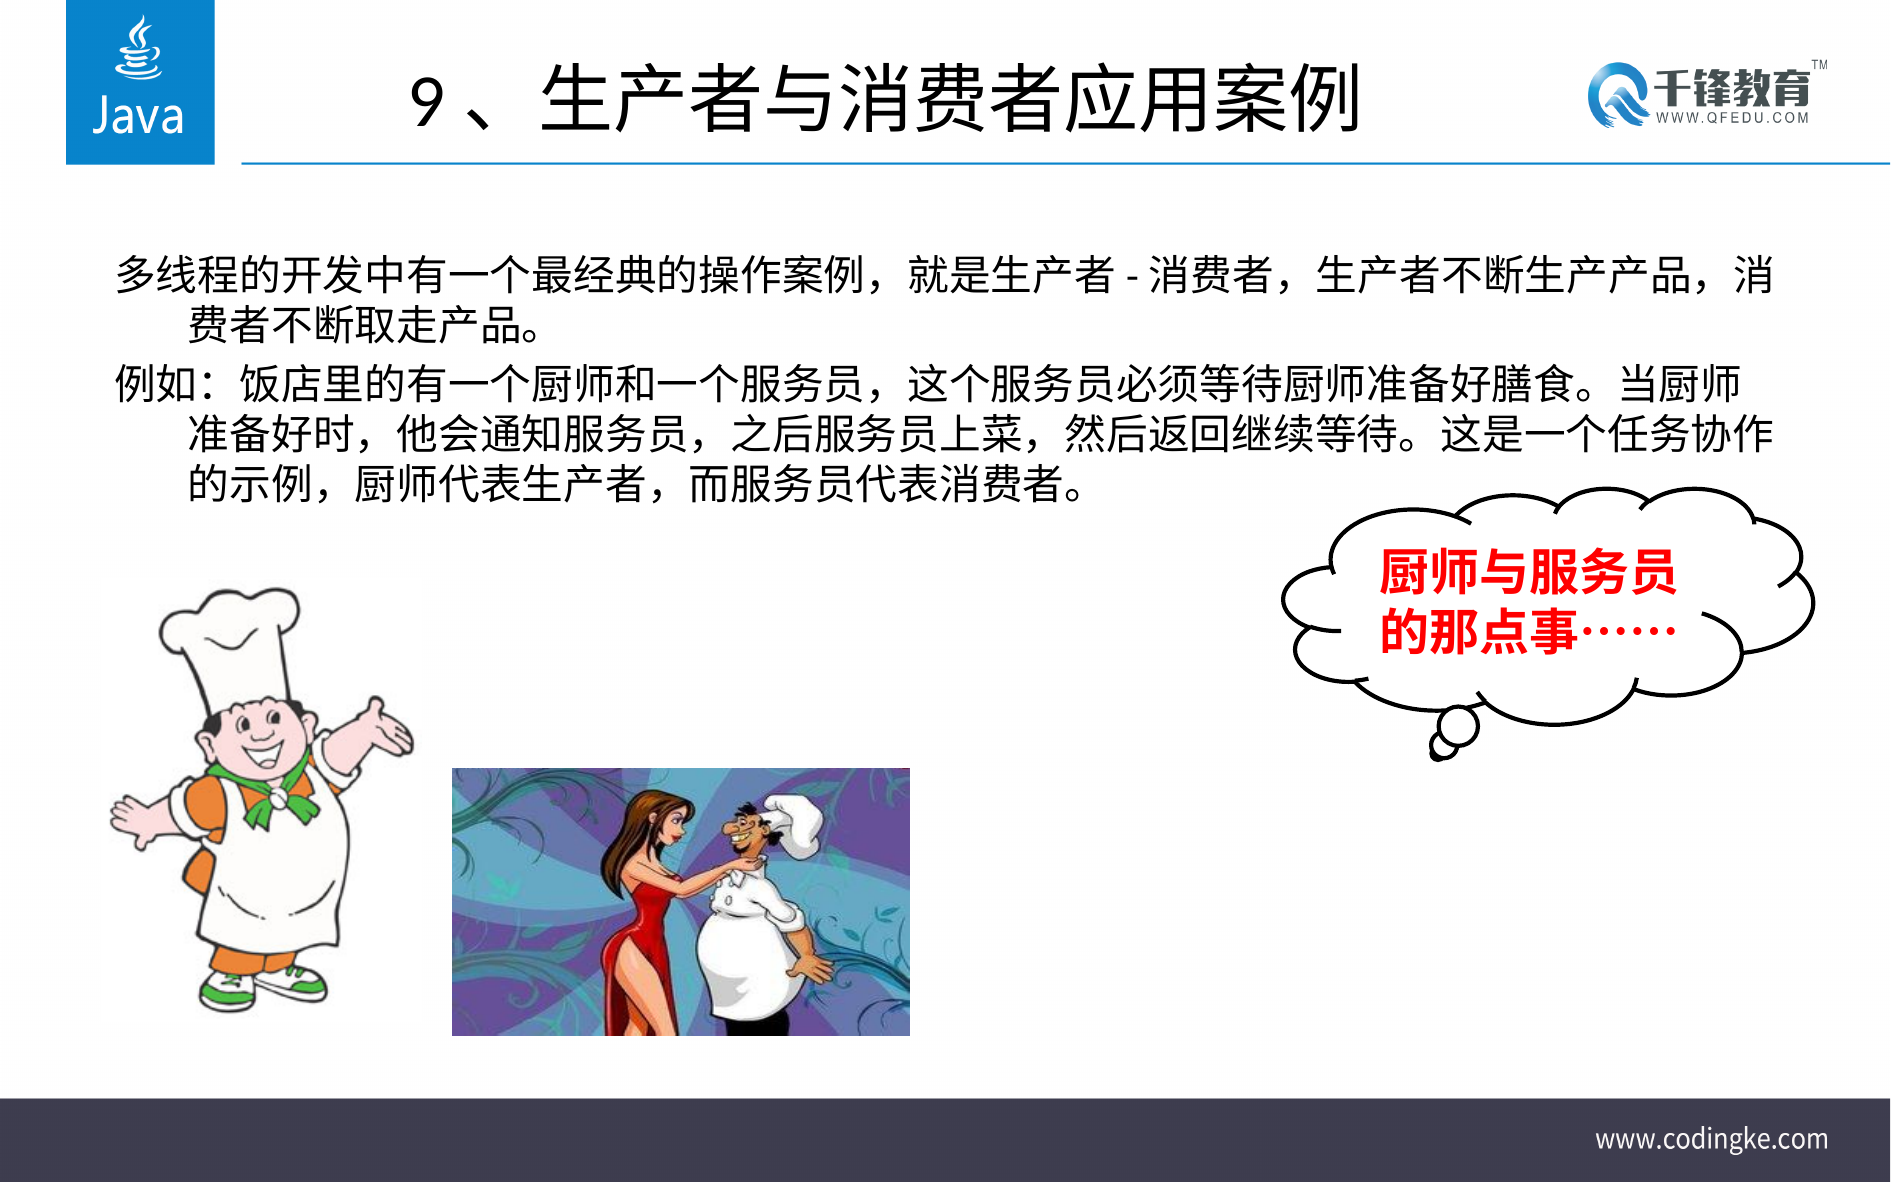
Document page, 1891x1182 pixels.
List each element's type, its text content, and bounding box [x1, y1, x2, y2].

title 9、生产者与消费者应用案例 [236, 47, 1536, 147]
list 多线程的开发中有一个最经典的操作案例，就是生产者-消费者，生产者不断生产产品，消费者不断取走产品。 例如：饭店里的有一个厨师和一个服务员，这个服务员必须等待厨师准备好膳食。当厨师准备好时，他会通知服务员，之后服务员上菜，然后返回继续等待。这是一个任务协作的示例，厨师代表生产者，而服务员代表消费者。 [94, 239, 1796, 1036]
text_box 厨师与服务员的那点事…… [1281, 486, 1816, 763]
picture [0, 0, 1891, 1182]
